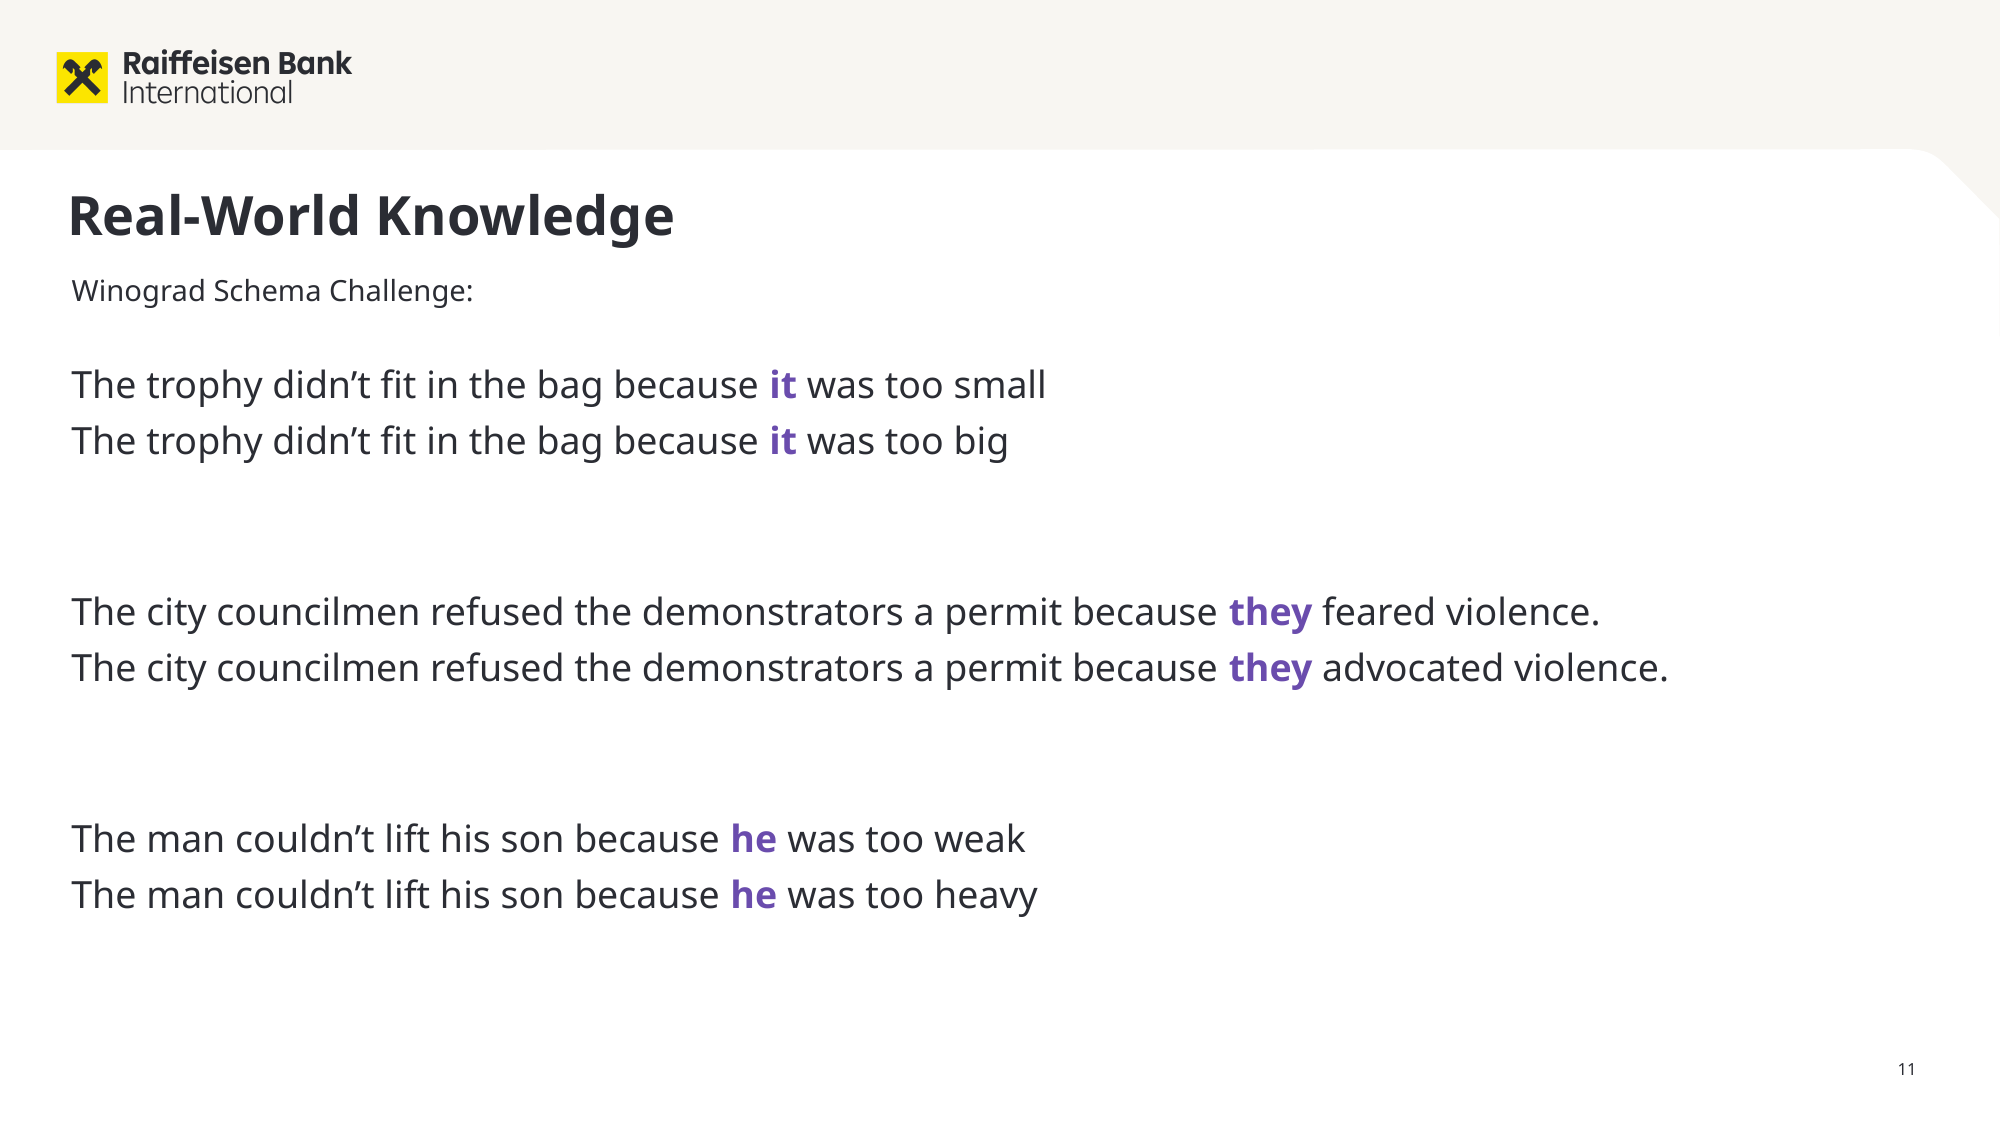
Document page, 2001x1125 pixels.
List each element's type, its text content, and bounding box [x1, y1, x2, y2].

list Winograd Schema Challenge: [71, 264, 1929, 298]
title Real-World Knowledge [67, 181, 1923, 232]
list The trophy didn’t fit in the bag because it was too small The trophy didn’t fit in the bag because it was too big The city councilmen refused the demonstrators a permit because they feared violence. The city councilmen refused the demonstrators a permit because they advocated violence. The man couldn’t lift his son because he was too weak The man couldn’t lift his son because he was too heavy [71, 349, 1929, 957]
picture [35, 30, 374, 125]
